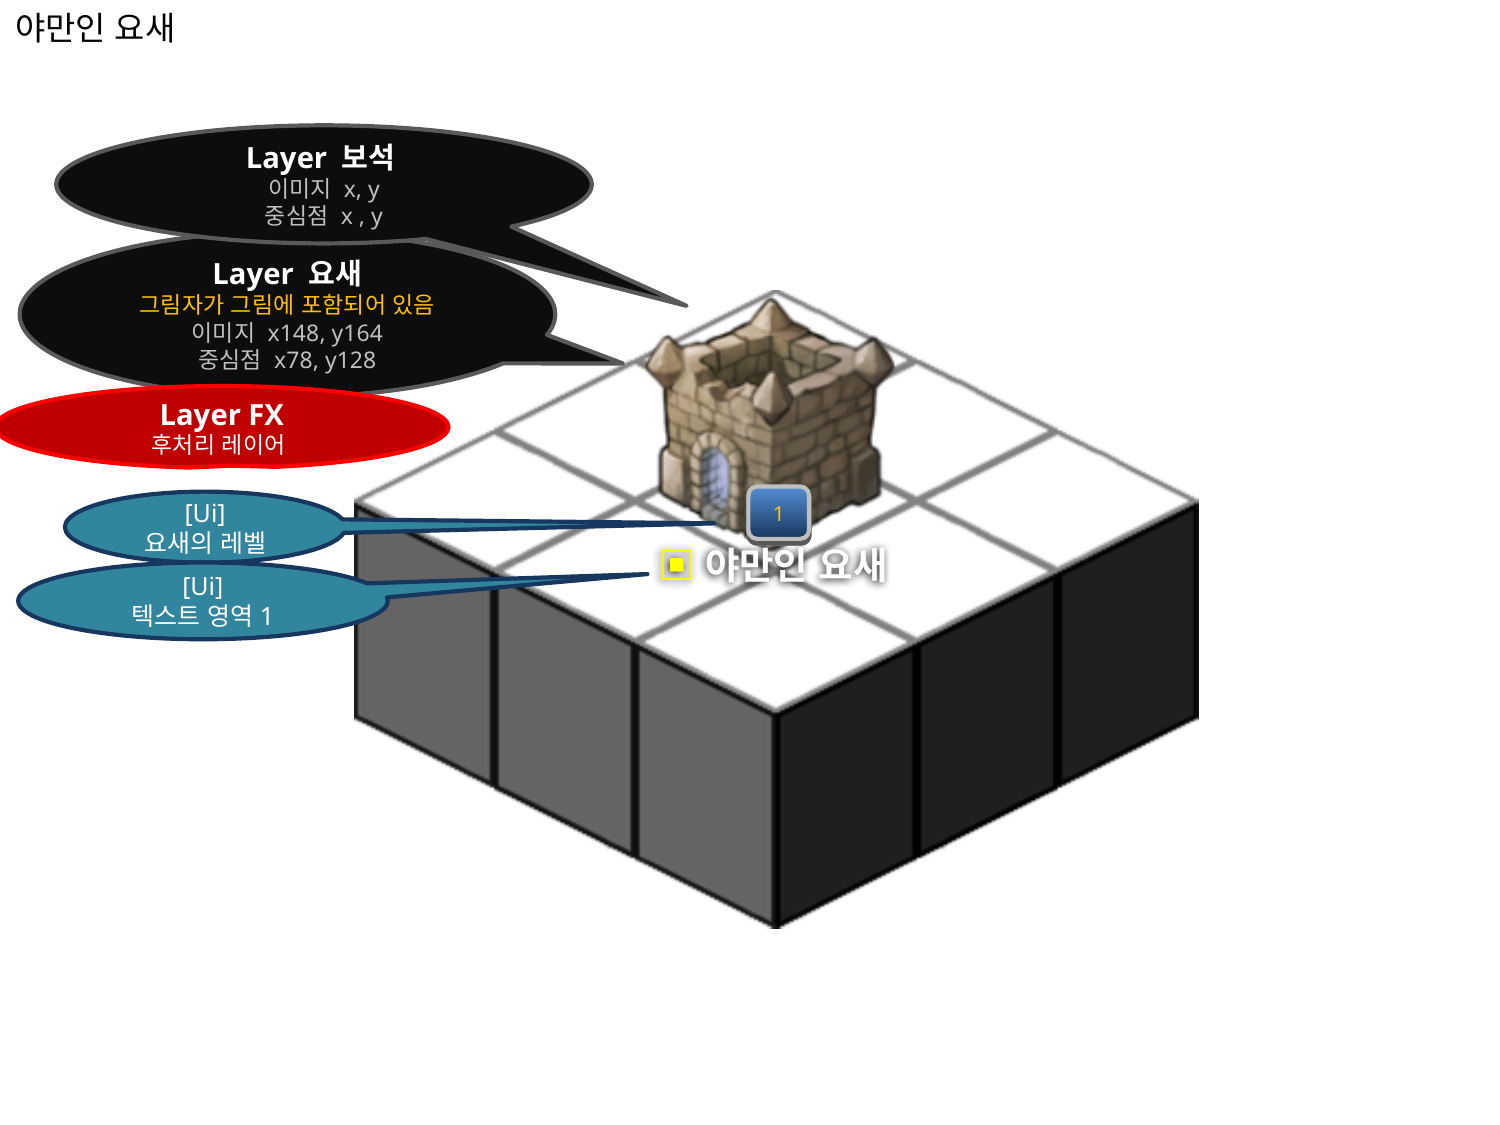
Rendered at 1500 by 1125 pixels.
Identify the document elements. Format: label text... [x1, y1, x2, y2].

text_box Layer 요새 그림자가 그림에 포함되어 있음 이미지 x148, y164 중심점 x78, y128 [17, 236, 546, 390]
text_box [Ui] 요새의 레벨 [62, 489, 349, 562]
text_box Layer 보석 이미지 x, y 중심점 x , y [54, 123, 614, 289]
picture [354, 231, 1200, 929]
text_box [Ui] 텍스트 영역1 [16, 560, 349, 642]
text_box Layer FX 후처리 레이어 [0, 383, 349, 470]
text_box 야만인 요새 [0, 0, 1453, 55]
